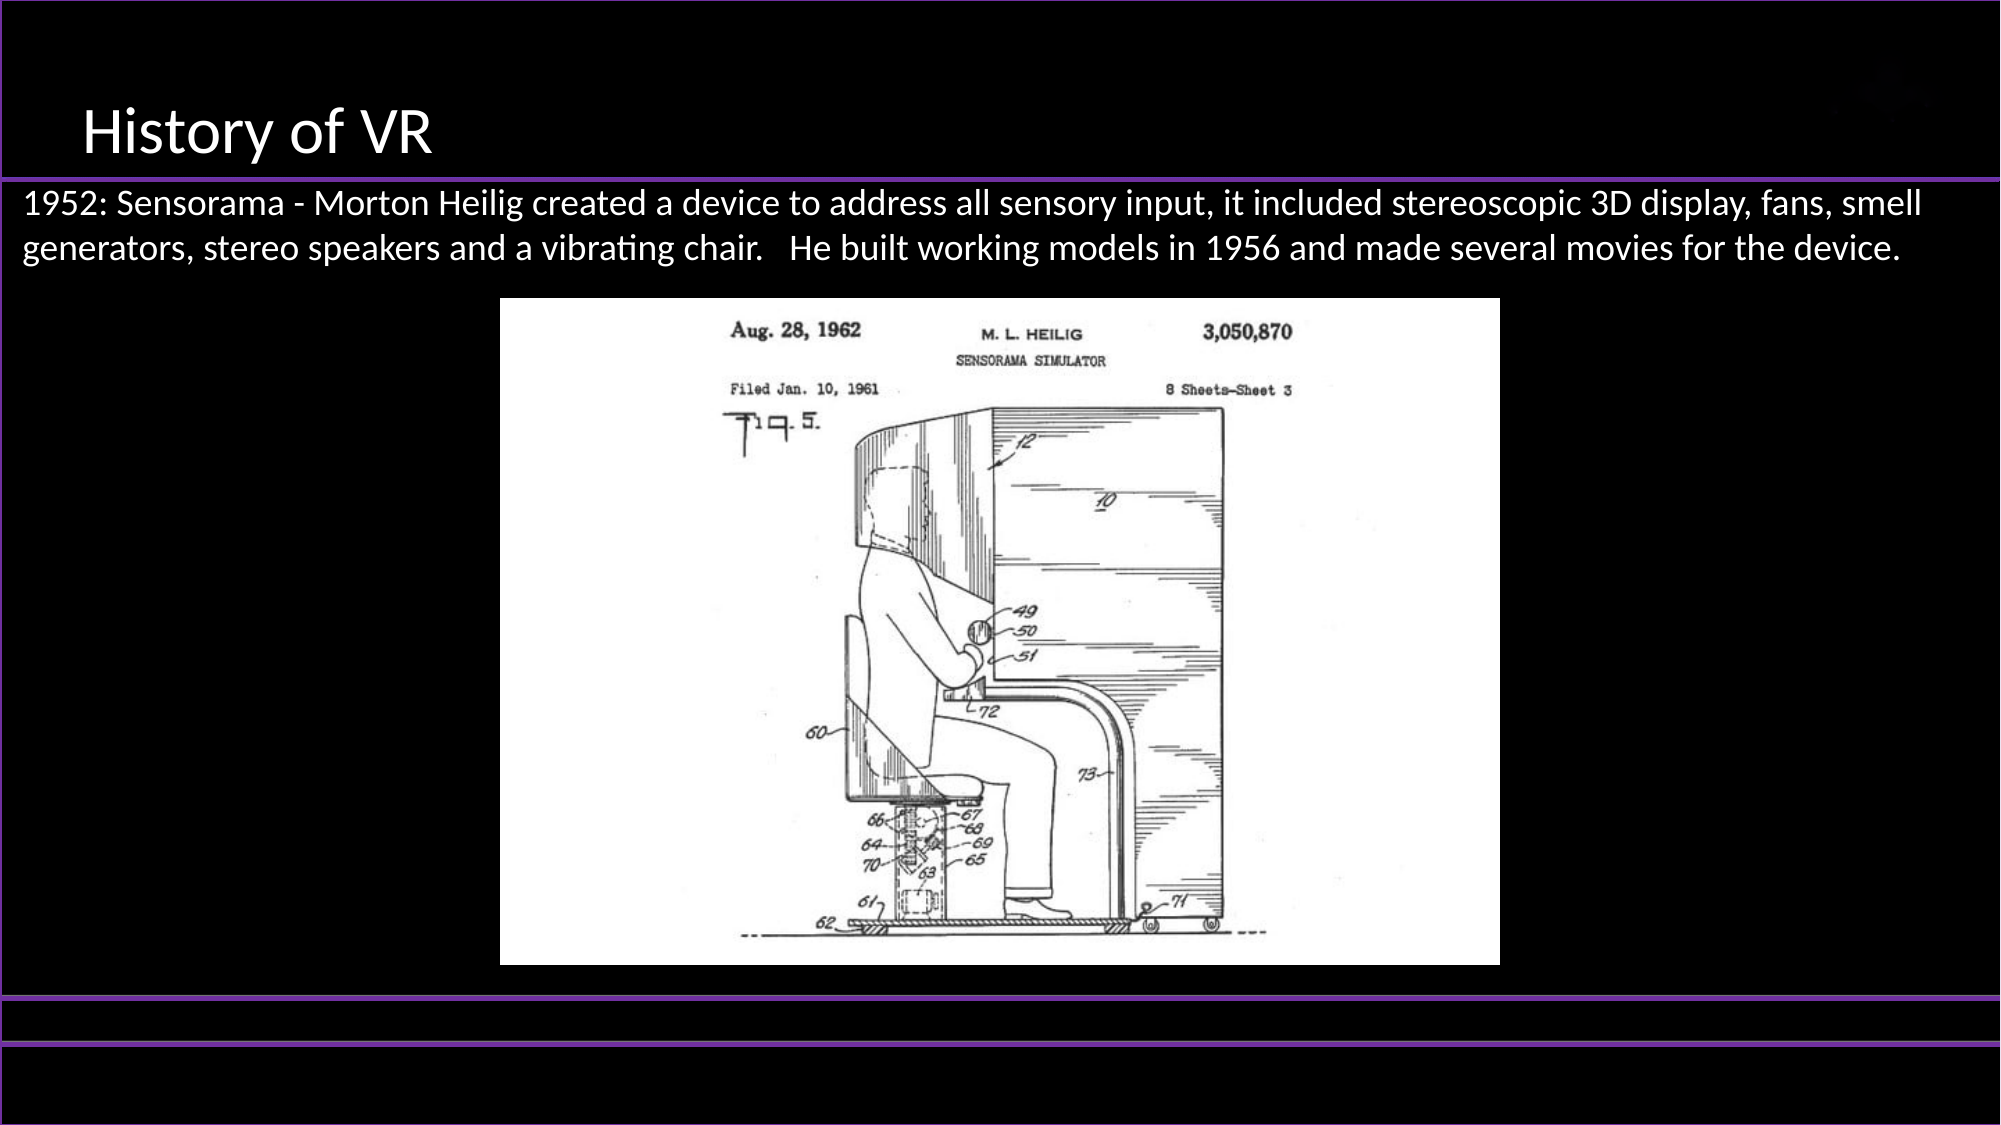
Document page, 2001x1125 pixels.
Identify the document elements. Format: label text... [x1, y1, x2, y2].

text_box History of VR [67, 39, 1814, 175]
picture [0, 0, 2001, 1125]
text_box 1952: Sensorama - Morton Heilig created a device to address all sensory input, it included stereoscopic 3D display, fans, smell generators, stereo speakers and a vibrating chair. He built working models in 1956 and made several movies for the device. [7, 170, 1993, 298]
